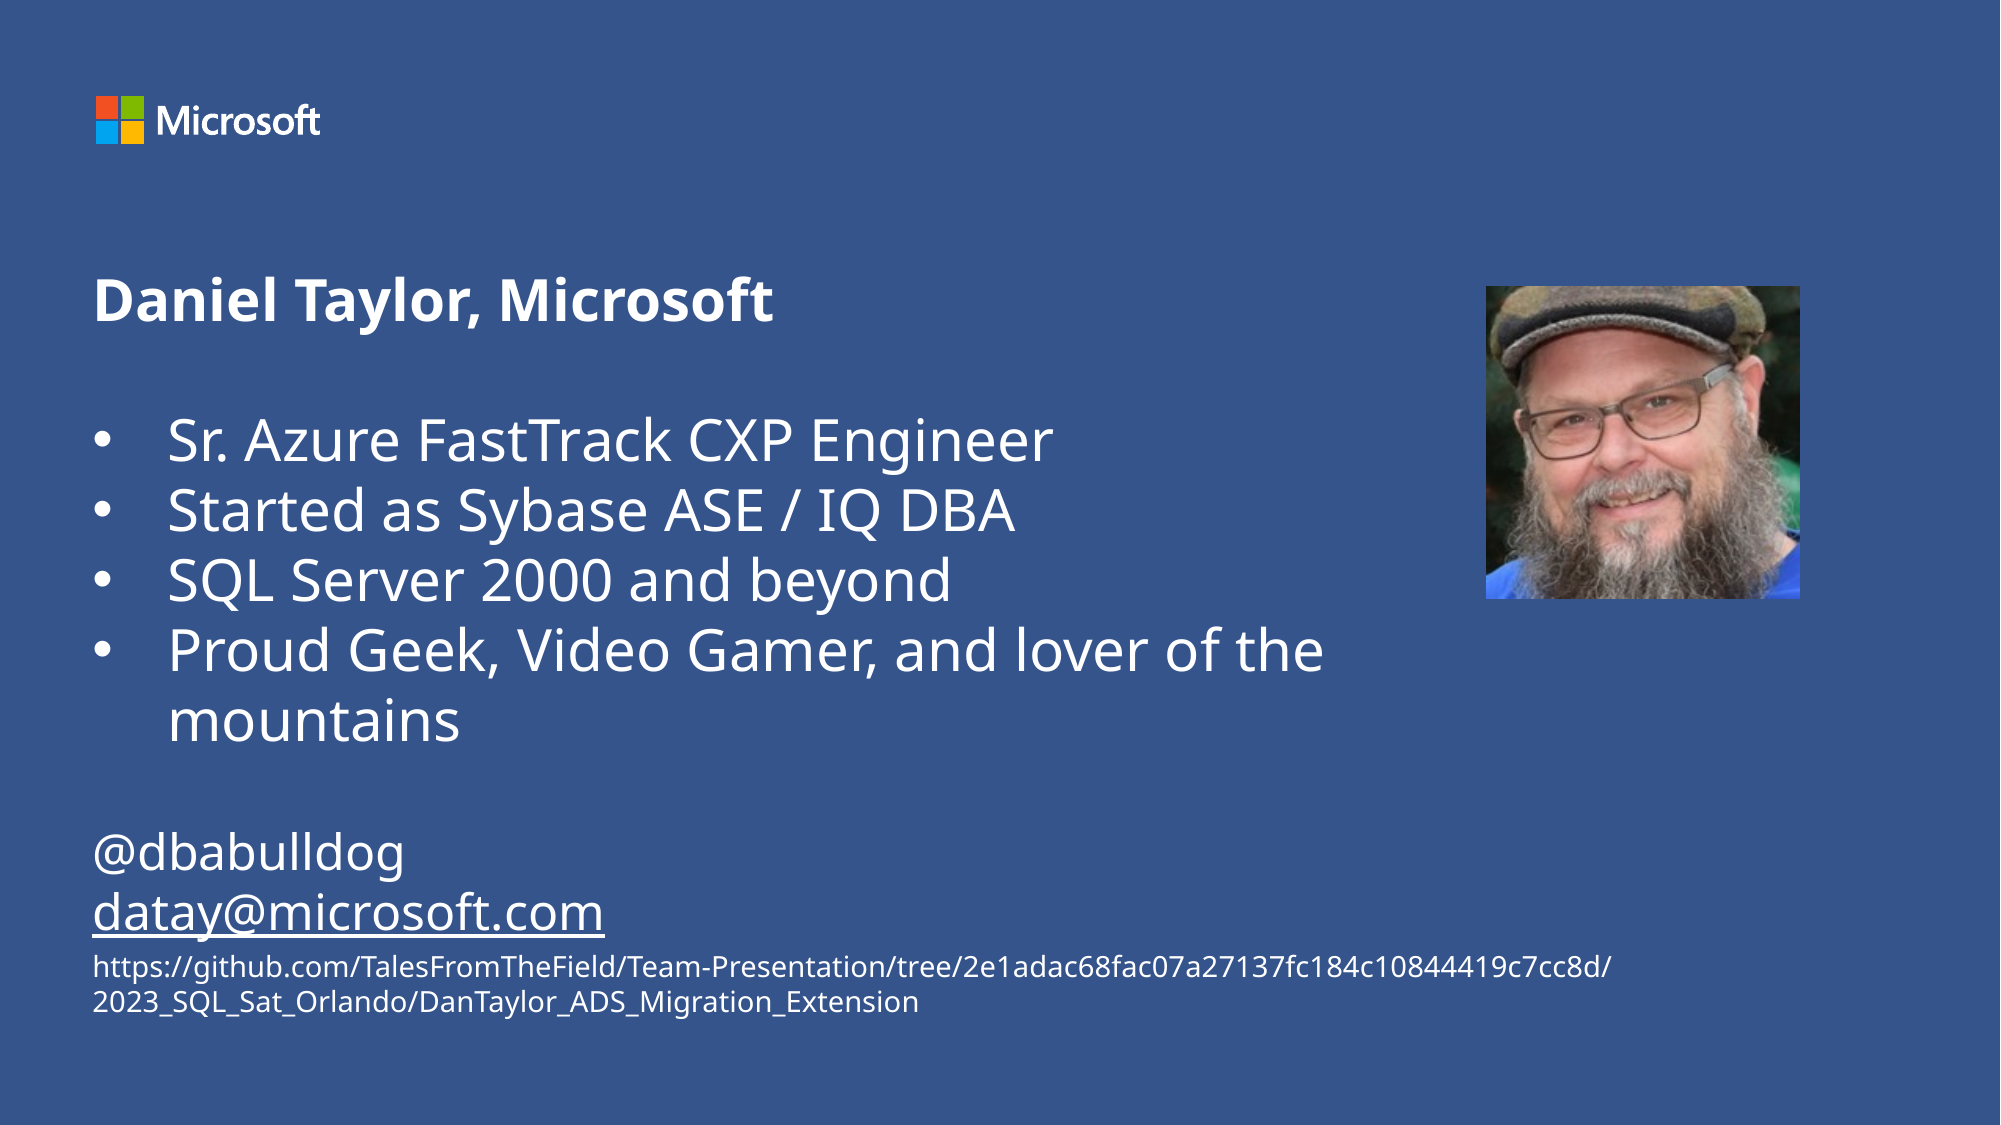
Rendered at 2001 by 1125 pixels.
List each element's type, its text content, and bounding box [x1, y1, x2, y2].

title Daniel Taylor, Microsoft [92, 208, 1635, 365]
list Sr. Azure FastTrack CXP Engineer Started as Sybase ASE / IQ DBA SQL Server 2000 and beyond Proud Geek, Video Gamer, and lover of the mountains [92, 403, 1487, 722]
picture [1486, 286, 1800, 599]
text_box @dbabulldog datay@microsoft.com https://github.com/TalesFromTheField/Team-Presentation/tree/2e1adac68fac07a27137fc184c10844419c7cc8d/2023_SQL_Sat_Orlando/DanTaylor_ADS_Migration_Extension [92, 819, 1792, 1038]
